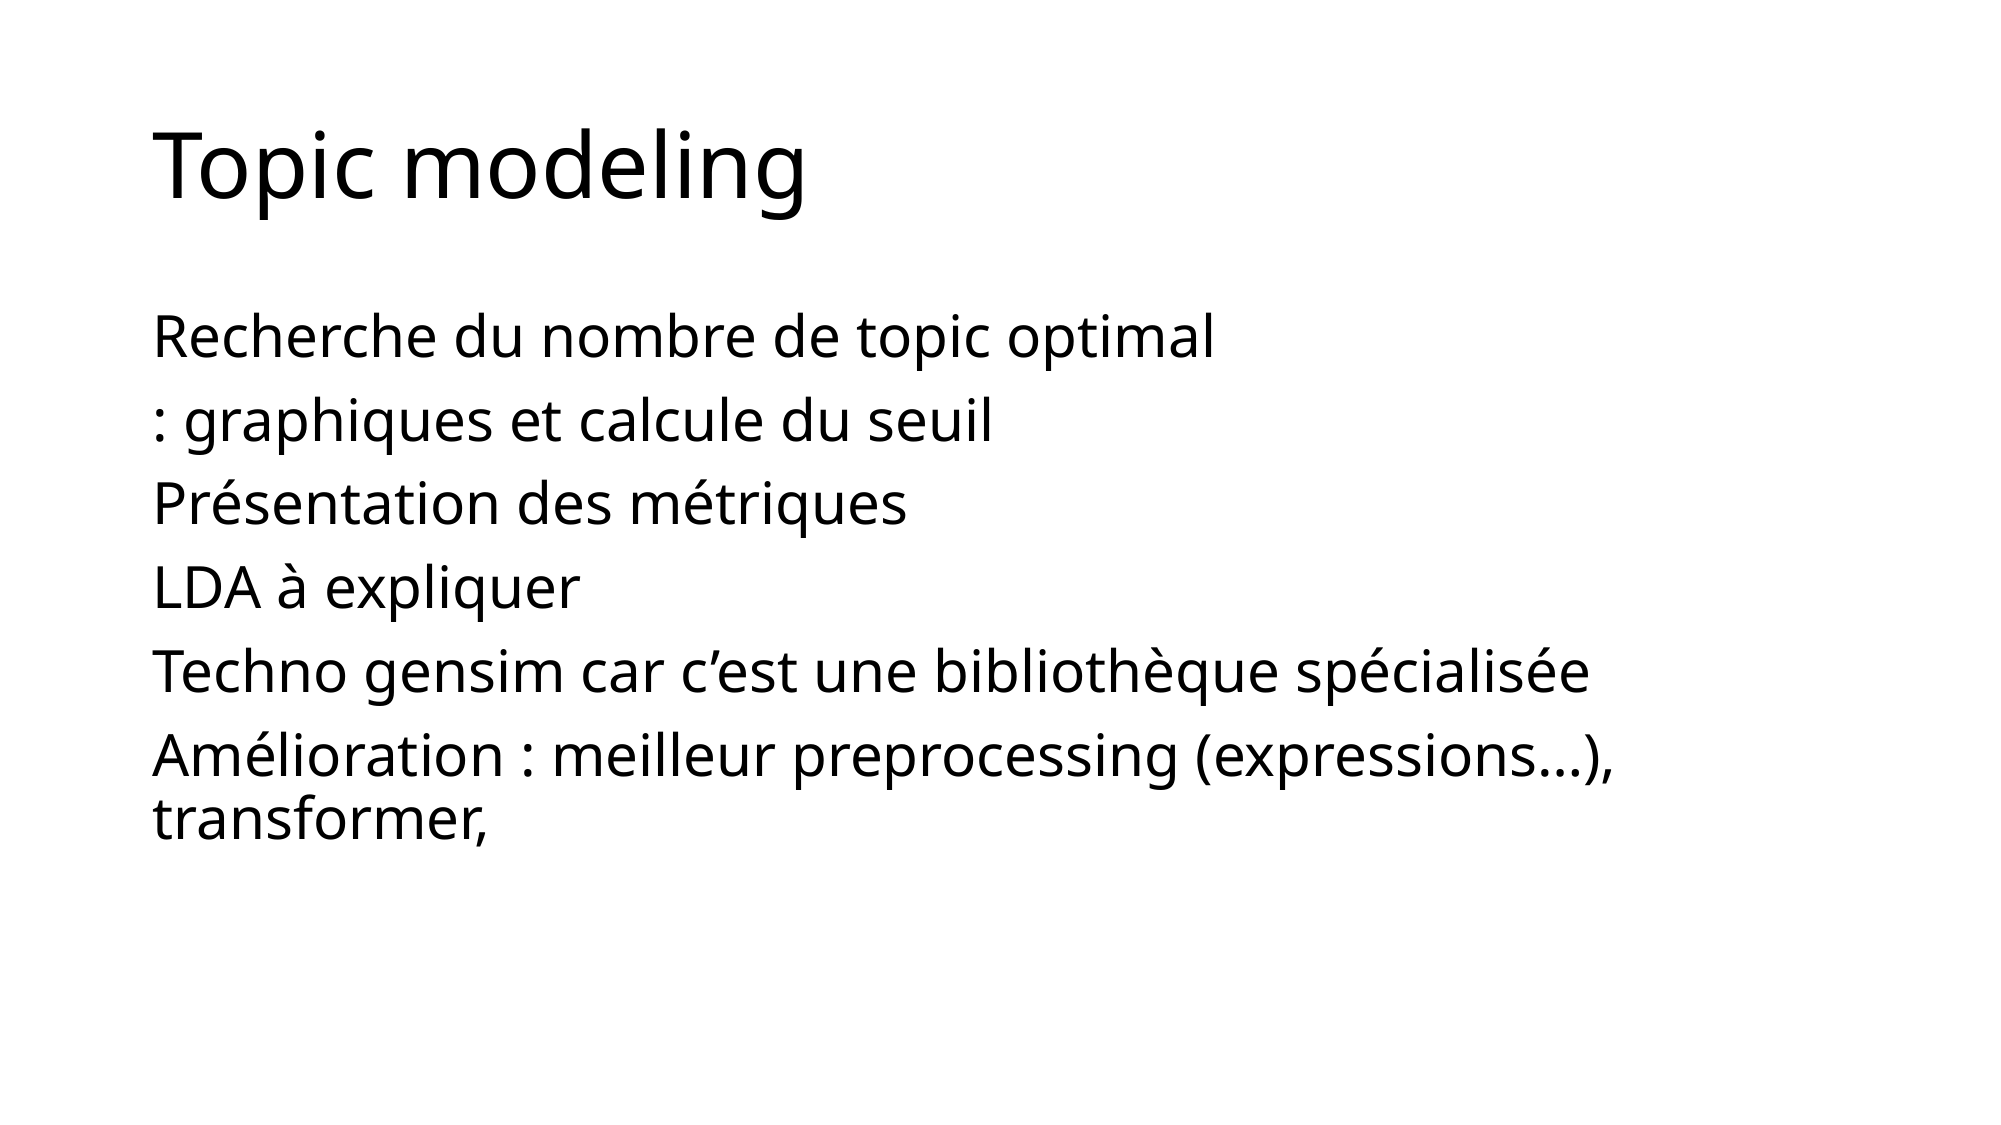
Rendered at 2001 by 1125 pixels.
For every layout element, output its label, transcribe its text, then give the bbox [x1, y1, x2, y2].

list Recherche du nombre de topic optimal : graphiques et calcule du seuil Présentation des métriques LDA à expliquer Techno gensim car c’est une bibliothèque spécialisée Amélioration : meilleur preprocessing (expressions…), transformer, [137, 299, 1863, 1014]
title Topic modeling [137, 59, 1863, 278]
